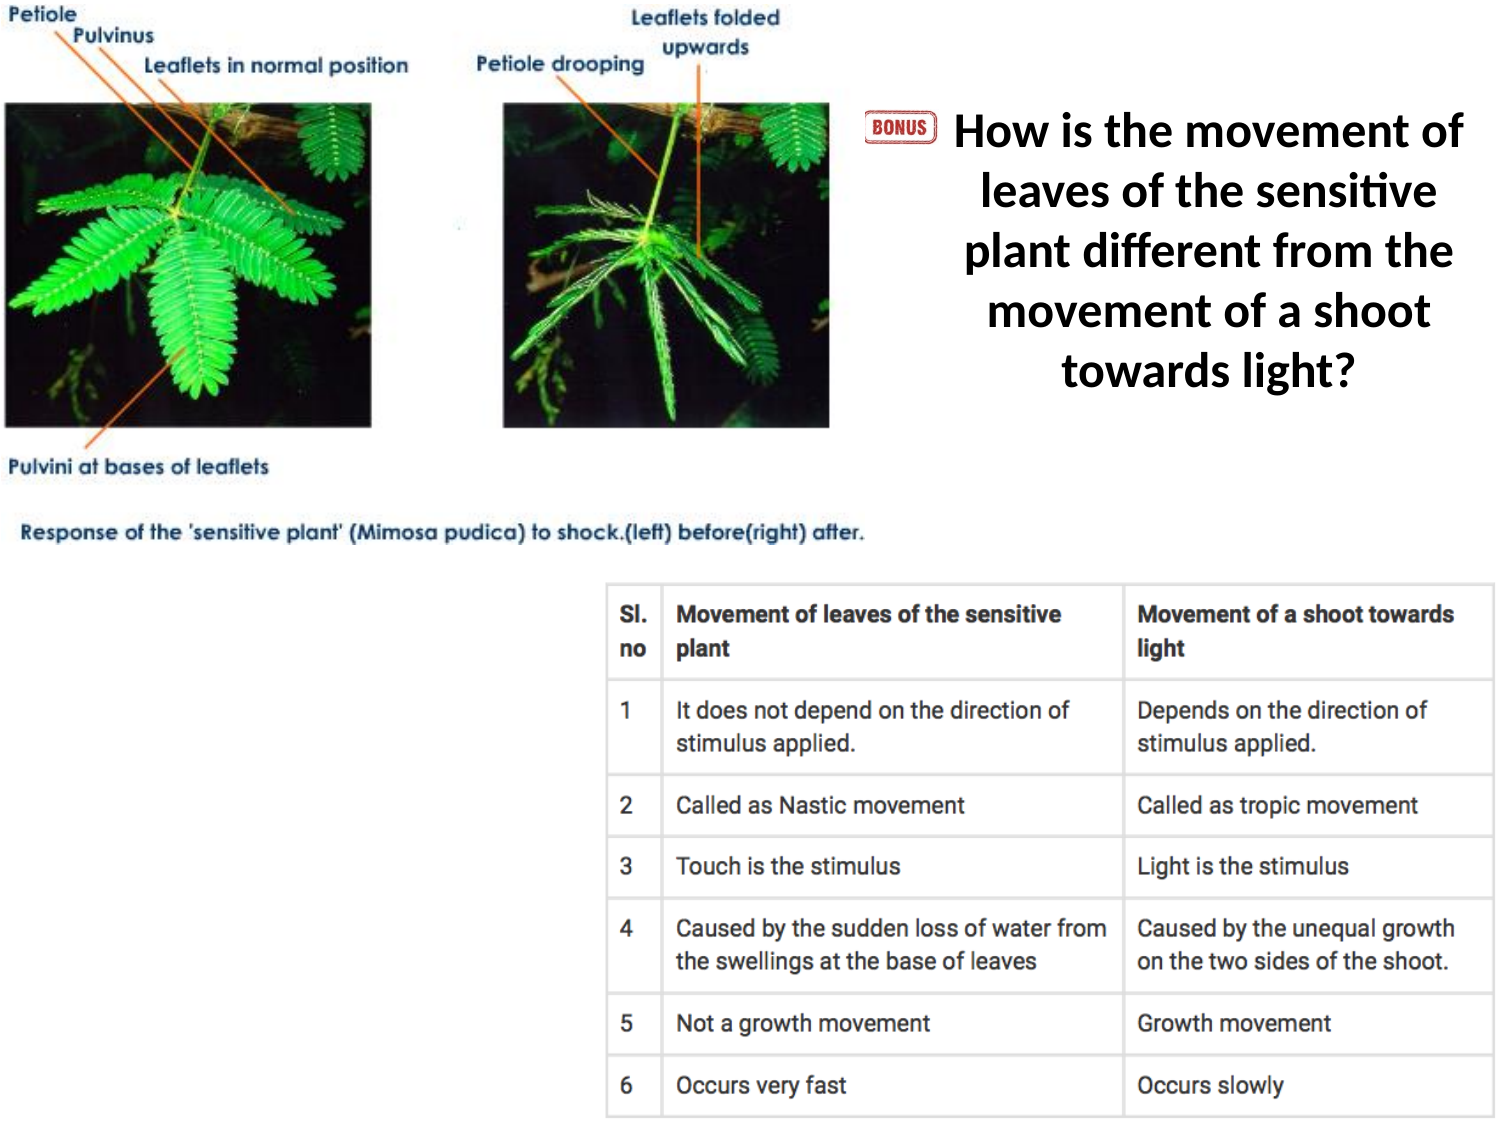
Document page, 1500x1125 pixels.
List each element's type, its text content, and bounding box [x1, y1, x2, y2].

picture [0, 4, 939, 546]
picture [601, 580, 1500, 1123]
title How is the movement of leaves of the sensitive plant different from the movement of a shoot towards light? [870, 89, 1480, 406]
